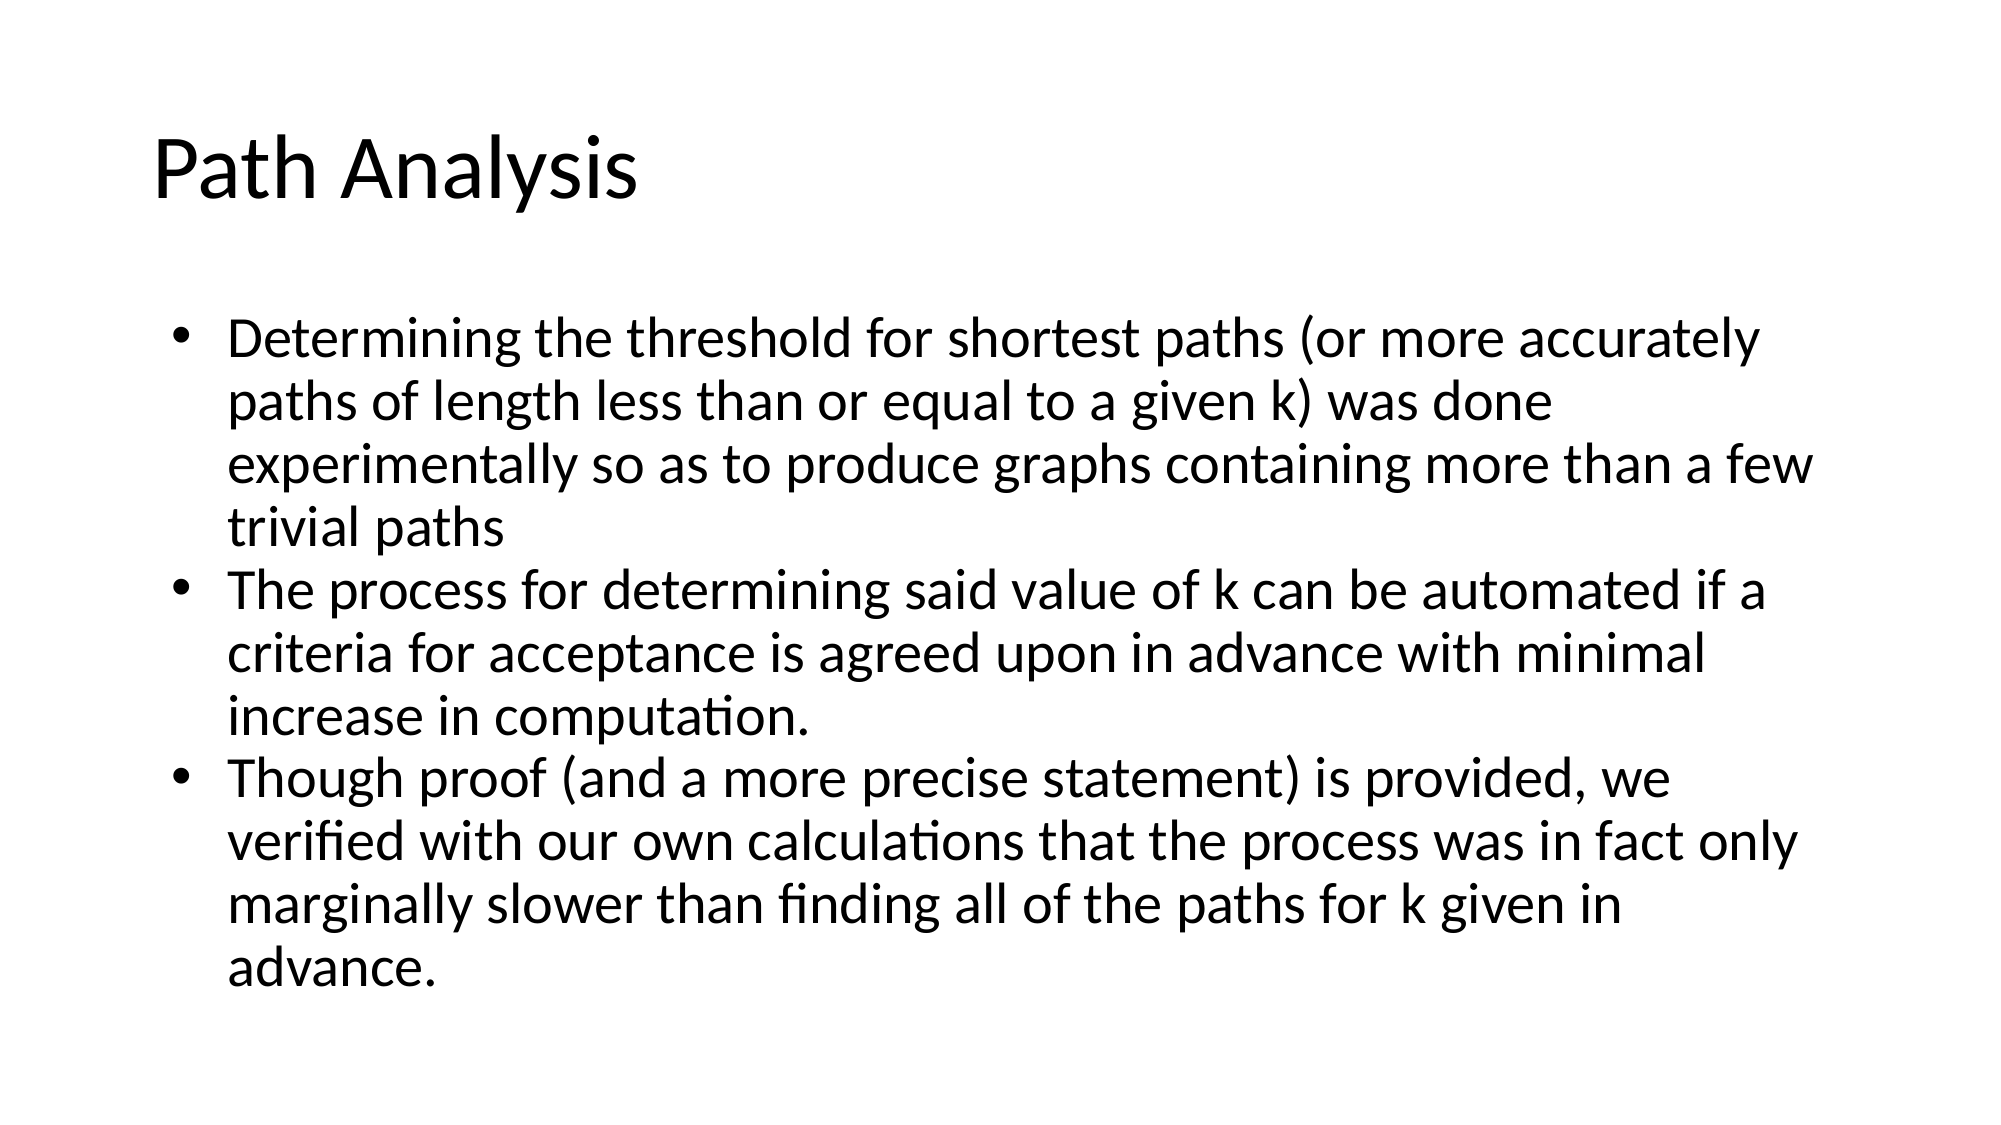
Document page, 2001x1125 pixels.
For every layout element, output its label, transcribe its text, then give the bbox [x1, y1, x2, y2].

title Path Analysis [137, 59, 1863, 278]
list Determining the threshold for shortest paths (or more accurately paths of length less than or equal to a given k) was done experimentally so as to produce graphs containing more than a few trivial paths The process for determining said value of k can be automated if a criteria for acceptance is agreed upon in advance with minimal increase in computation. Though proof (and a more precise statement) is provided, we verified with our own calculations that the process was in fact only marginally slower than finding all of the paths for k given in advance. [137, 299, 1863, 1014]
